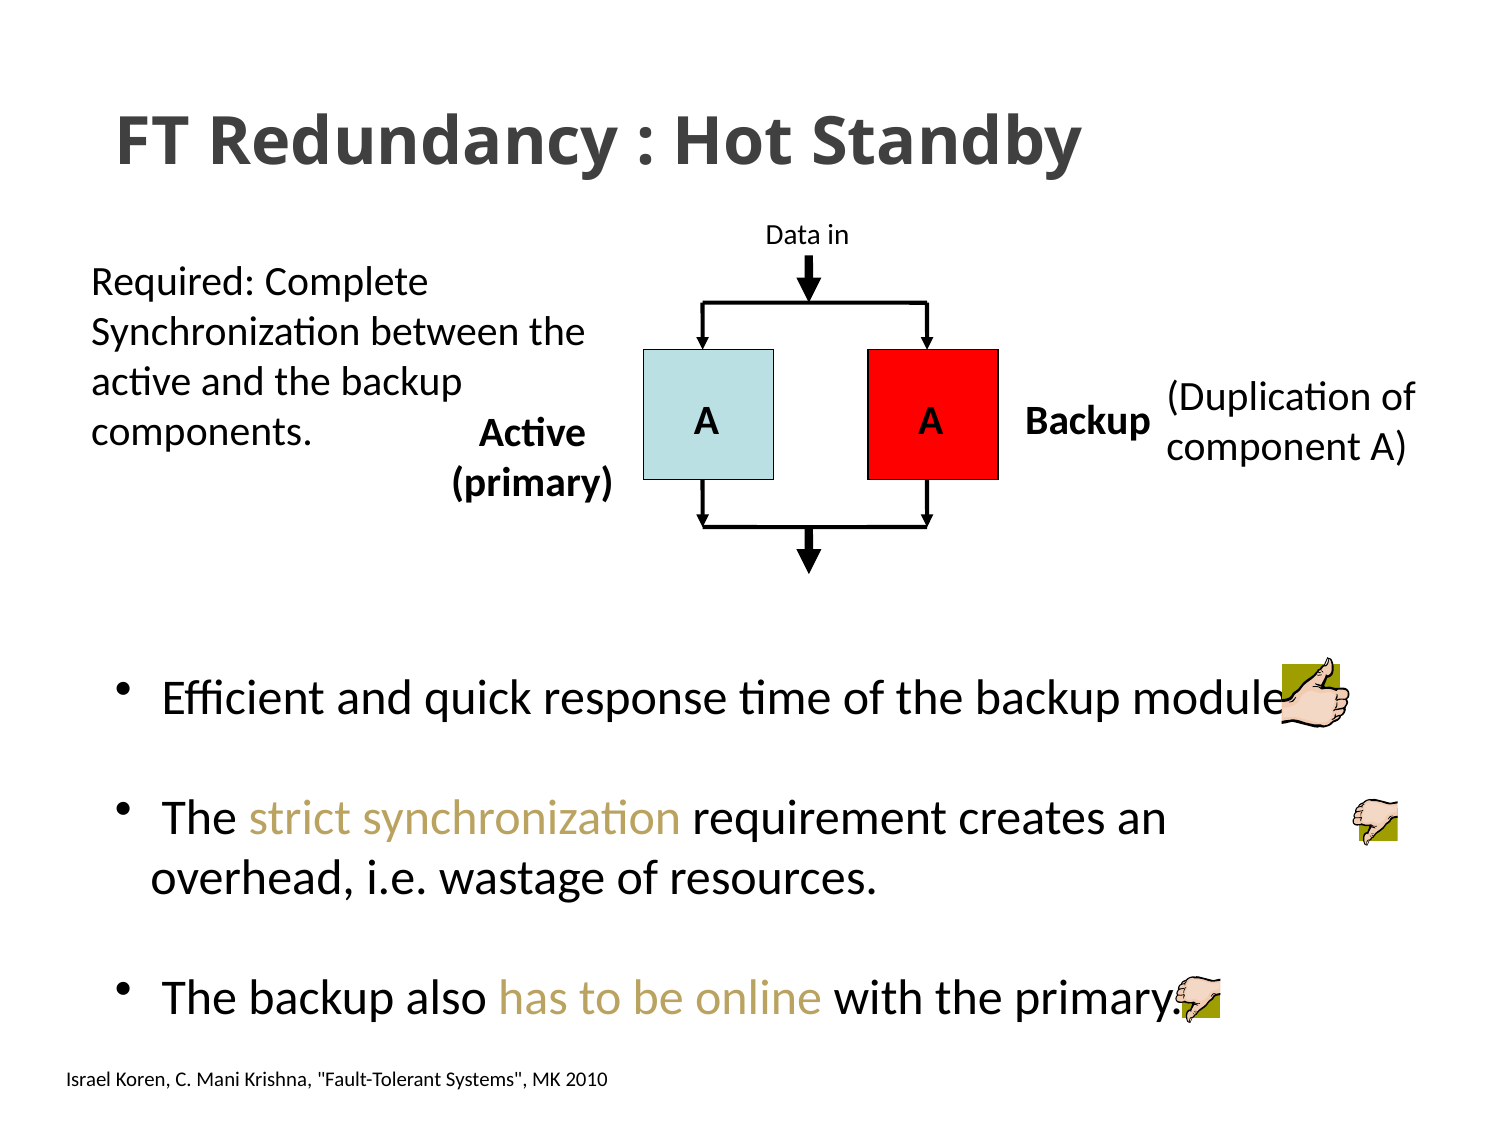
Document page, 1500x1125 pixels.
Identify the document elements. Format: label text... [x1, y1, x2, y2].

picture [1352, 798, 1398, 846]
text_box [430, 207, 1471, 575]
title FT Redundancy : Hot Standby [99, 90, 1375, 154]
text_box Required: Complete Synchronization between the active and the backup components. [76, 246, 425, 462]
text_box Israel Koren, C. Mani Krishna, "Fault-Tolerant Systems", MK 2010 [51, 1057, 1401, 1098]
text_box Efficient and quick response time of the backup module The strict synchronization requirement creates an overhead, i.e. wastage of resources. The backup also has to be online with the primary. [100, 656, 1364, 1032]
picture [1174, 975, 1221, 1024]
picture [1281, 656, 1350, 729]
